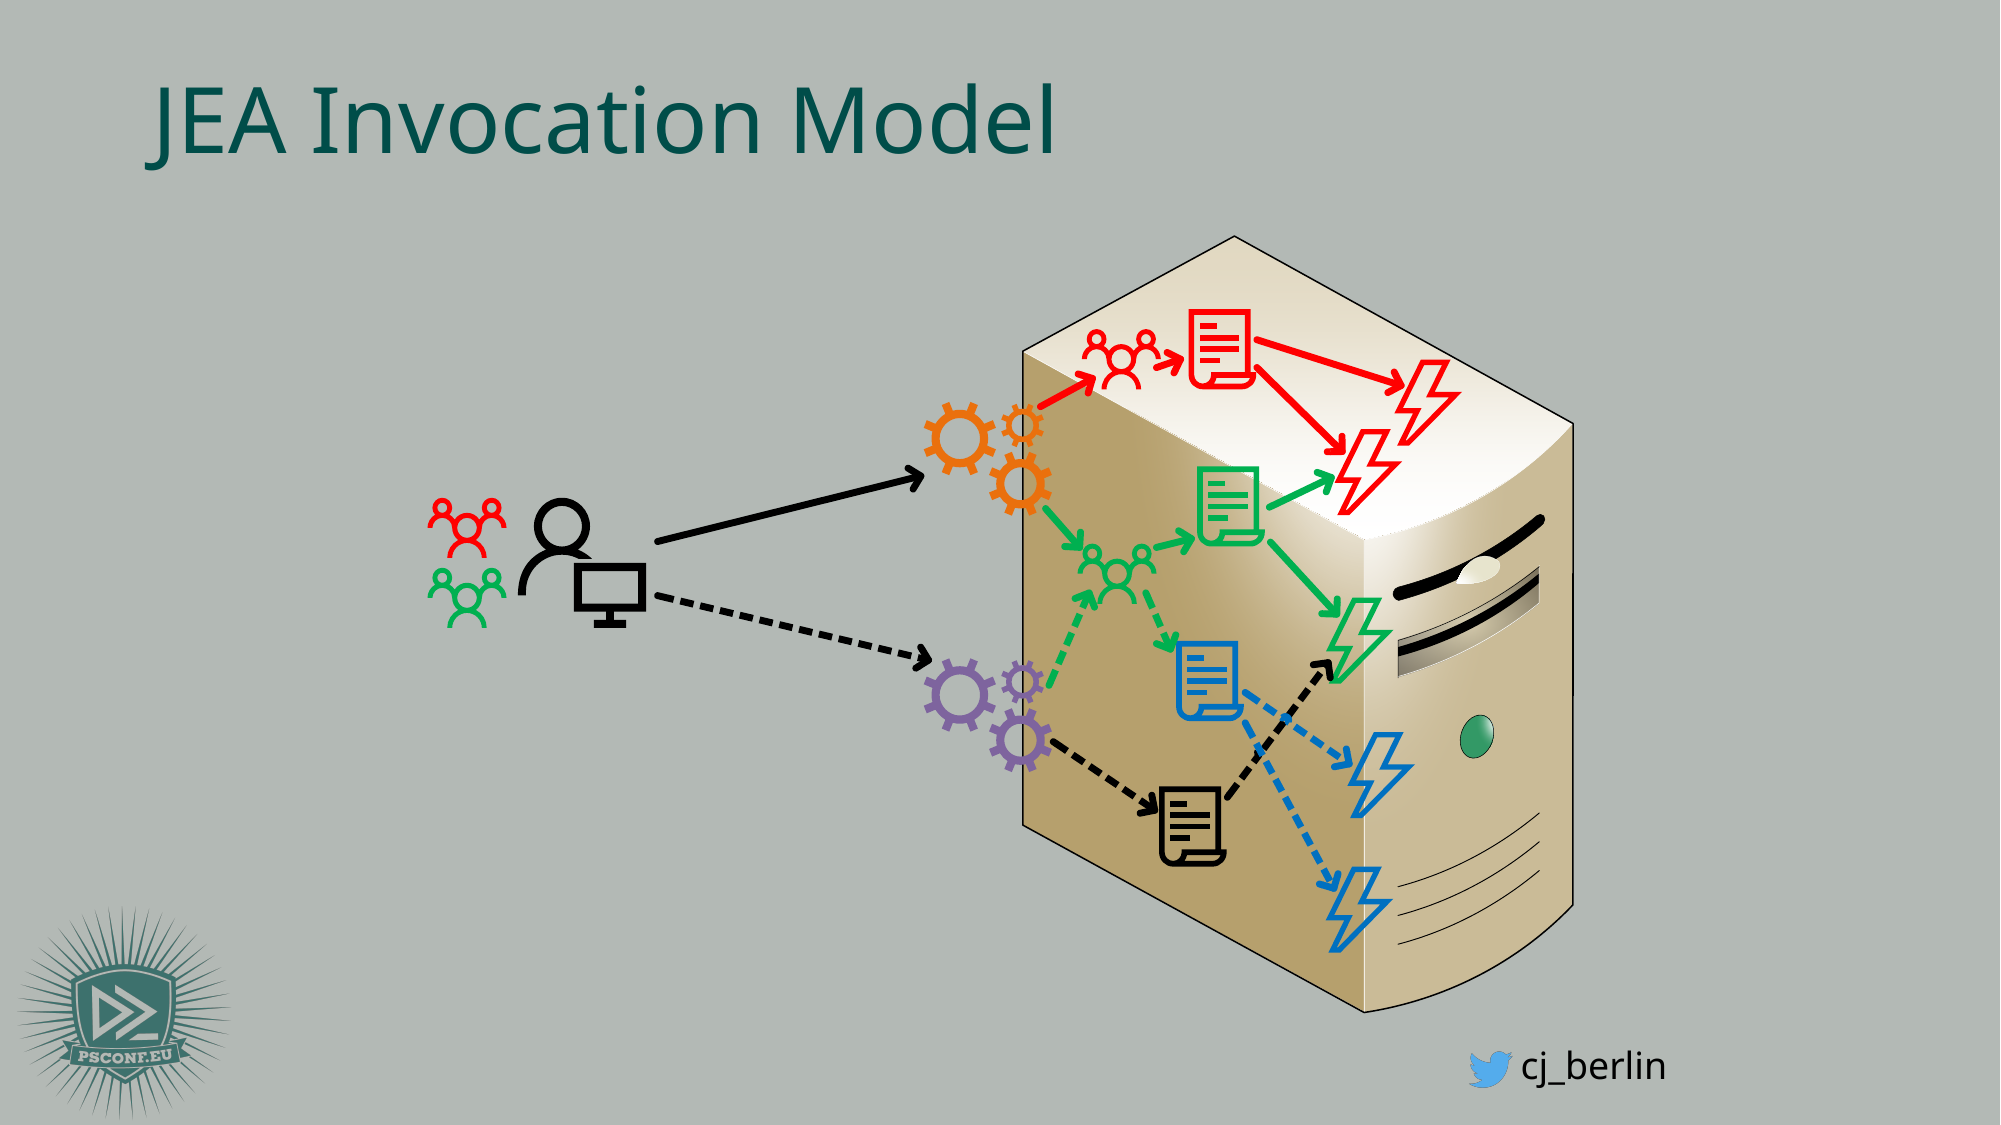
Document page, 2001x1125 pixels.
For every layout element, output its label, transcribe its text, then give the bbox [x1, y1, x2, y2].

title JEA Invocation Model [137, 59, 1863, 188]
picture [1458, 1037, 1523, 1103]
footer cj_berlin [1505, 1037, 1863, 1098]
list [425, 233, 1575, 1014]
